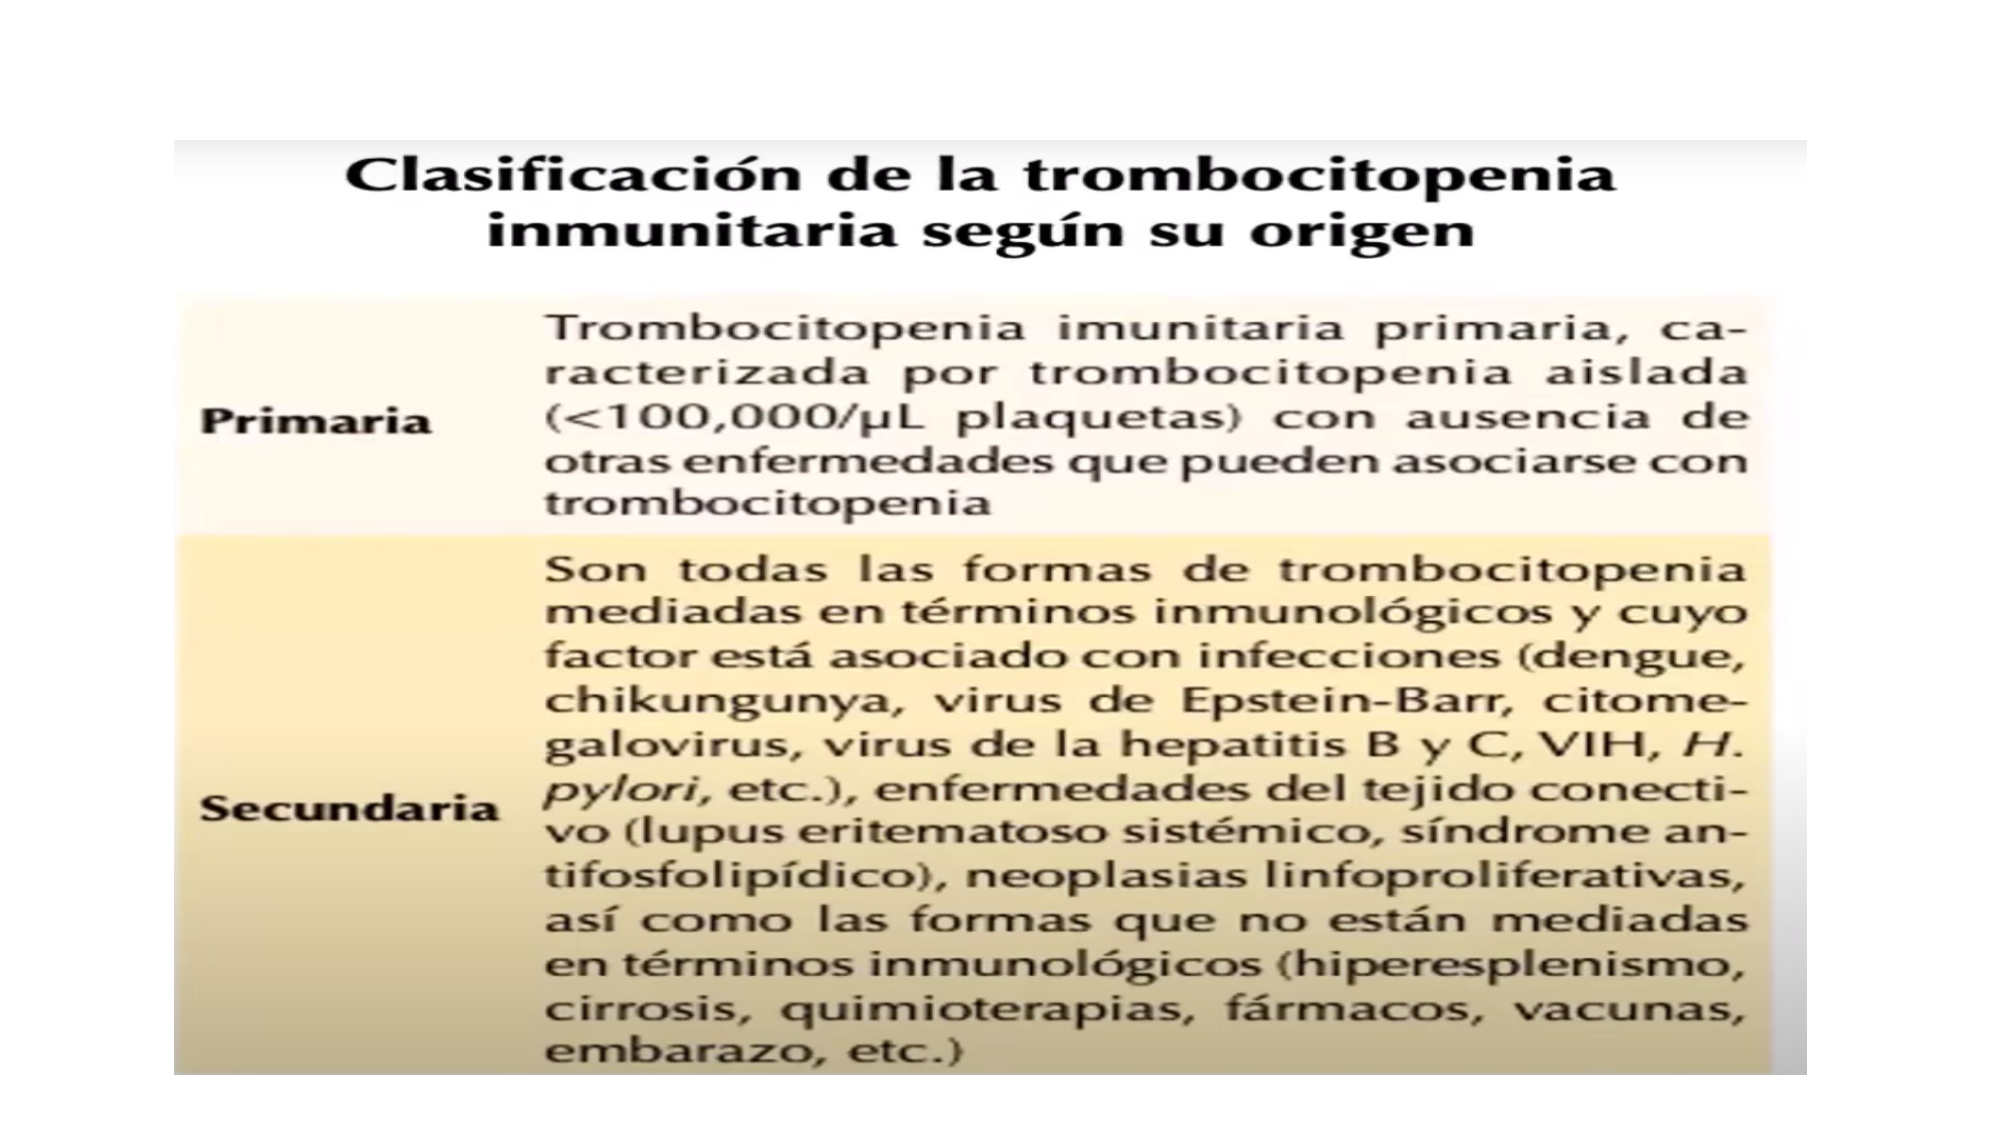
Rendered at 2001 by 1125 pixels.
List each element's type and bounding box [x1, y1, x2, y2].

list [174, 140, 1807, 1075]
